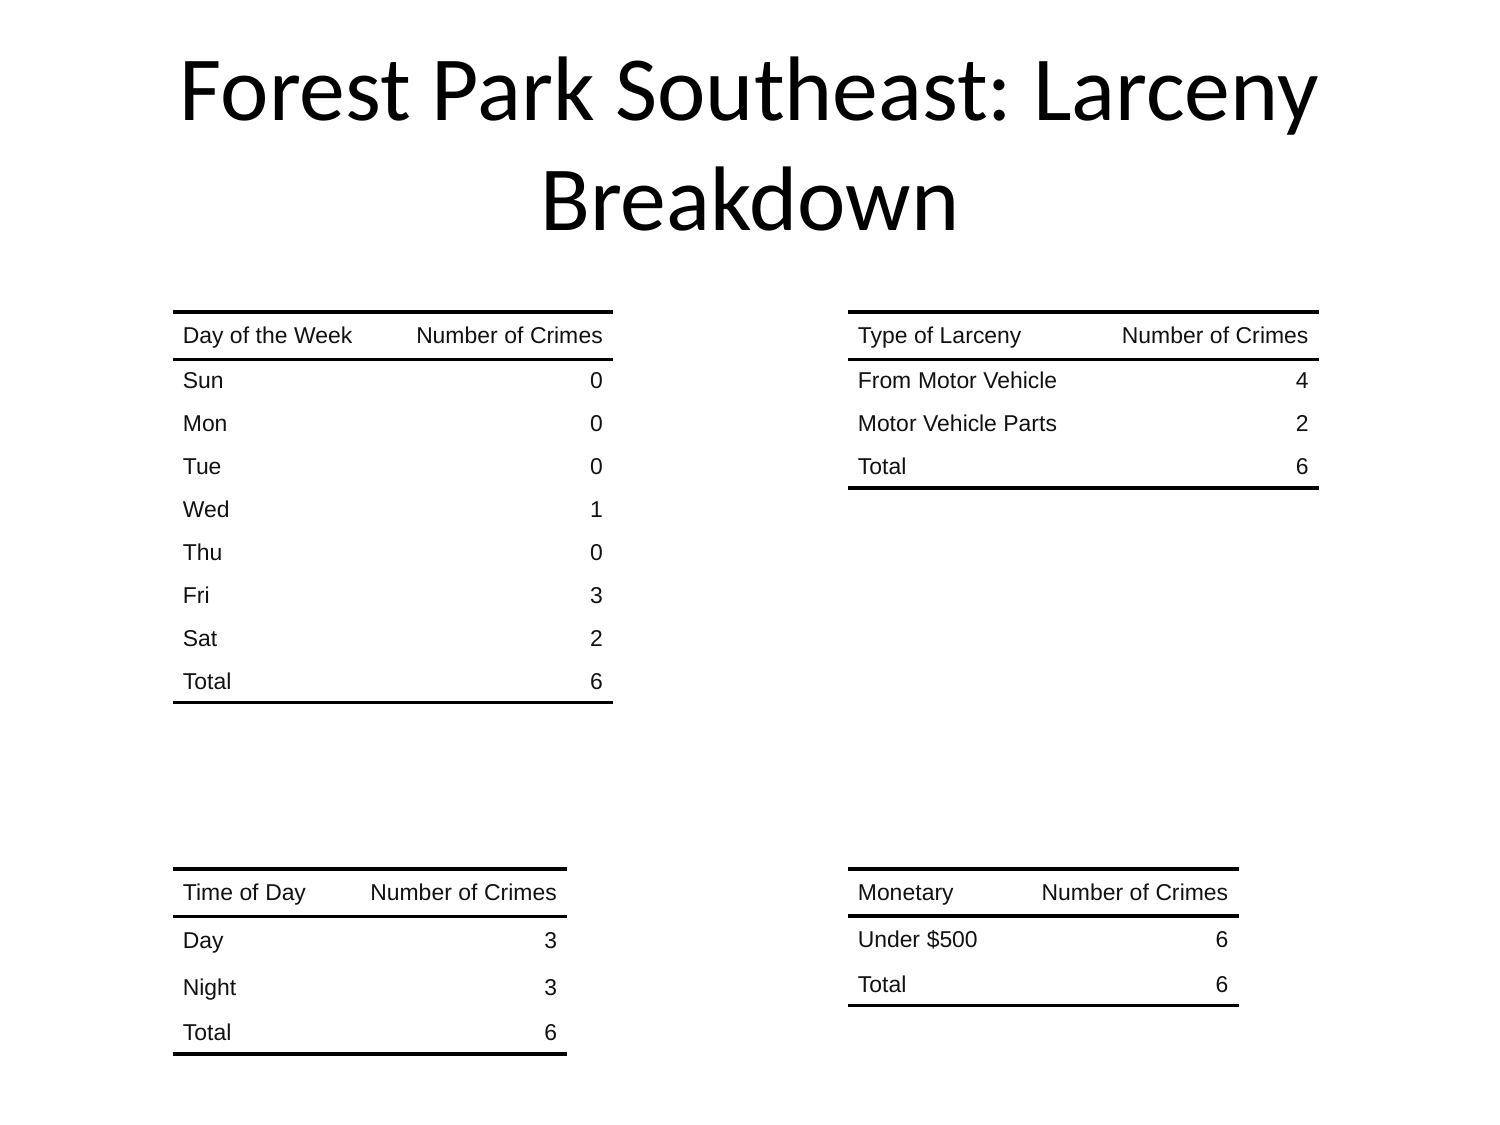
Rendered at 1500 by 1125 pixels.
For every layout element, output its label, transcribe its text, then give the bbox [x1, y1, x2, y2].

table_cell Motor Vehicle Parts [848, 402, 1090, 445]
table_header Day of the Week [173, 314, 385, 358]
table_header Type of Larceny [848, 314, 1090, 358]
table_cell Thu [173, 531, 385, 574]
table_cell Fri [173, 574, 385, 617]
table_cell 3 [385, 574, 613, 617]
table_cell Sat [173, 617, 385, 660]
table_cell 2 [385, 617, 613, 660]
table_cell 6 [385, 660, 613, 701]
table_cell 6 [1010, 918, 1239, 963]
table_cell 1 [385, 488, 613, 531]
table_header Time of Day [173, 871, 339, 915]
table_cell Total [173, 660, 385, 701]
table_header Number of Crimes [1090, 314, 1319, 358]
table_cell Wed [173, 488, 385, 531]
table_cell 3 [339, 918, 567, 964]
table_cell From Motor Vehicle [848, 361, 1090, 402]
table_cell Under $500 [848, 918, 1010, 963]
table_cell 4 [1090, 361, 1319, 402]
table_cell 0 [385, 445, 613, 488]
table_cell Night [173, 964, 339, 1011]
table_cell Total [173, 1011, 339, 1052]
table_cell Sun [173, 361, 385, 402]
table_cell Tue [173, 445, 385, 488]
title Forest Park Southeast: Larceny Breakdown [75, 45, 1425, 233]
table_cell Total [848, 445, 1090, 486]
table_cell 6 [1010, 963, 1239, 1004]
table_cell Mon [173, 402, 385, 445]
table_cell 0 [385, 531, 613, 574]
table_cell 6 [339, 1011, 567, 1052]
table_cell 0 [385, 361, 613, 402]
table_header Number of Crimes [1010, 871, 1239, 914]
table_cell 3 [339, 964, 567, 1011]
table_header Number of Crimes [339, 871, 567, 915]
table_header Monetary [848, 871, 1010, 914]
table_header Number of Crimes [385, 314, 613, 358]
table_cell 2 [1090, 402, 1319, 445]
table_cell 0 [385, 402, 613, 445]
table_cell Total [848, 963, 1010, 1004]
table_cell 6 [1090, 445, 1319, 486]
table_cell Day [173, 918, 339, 964]
